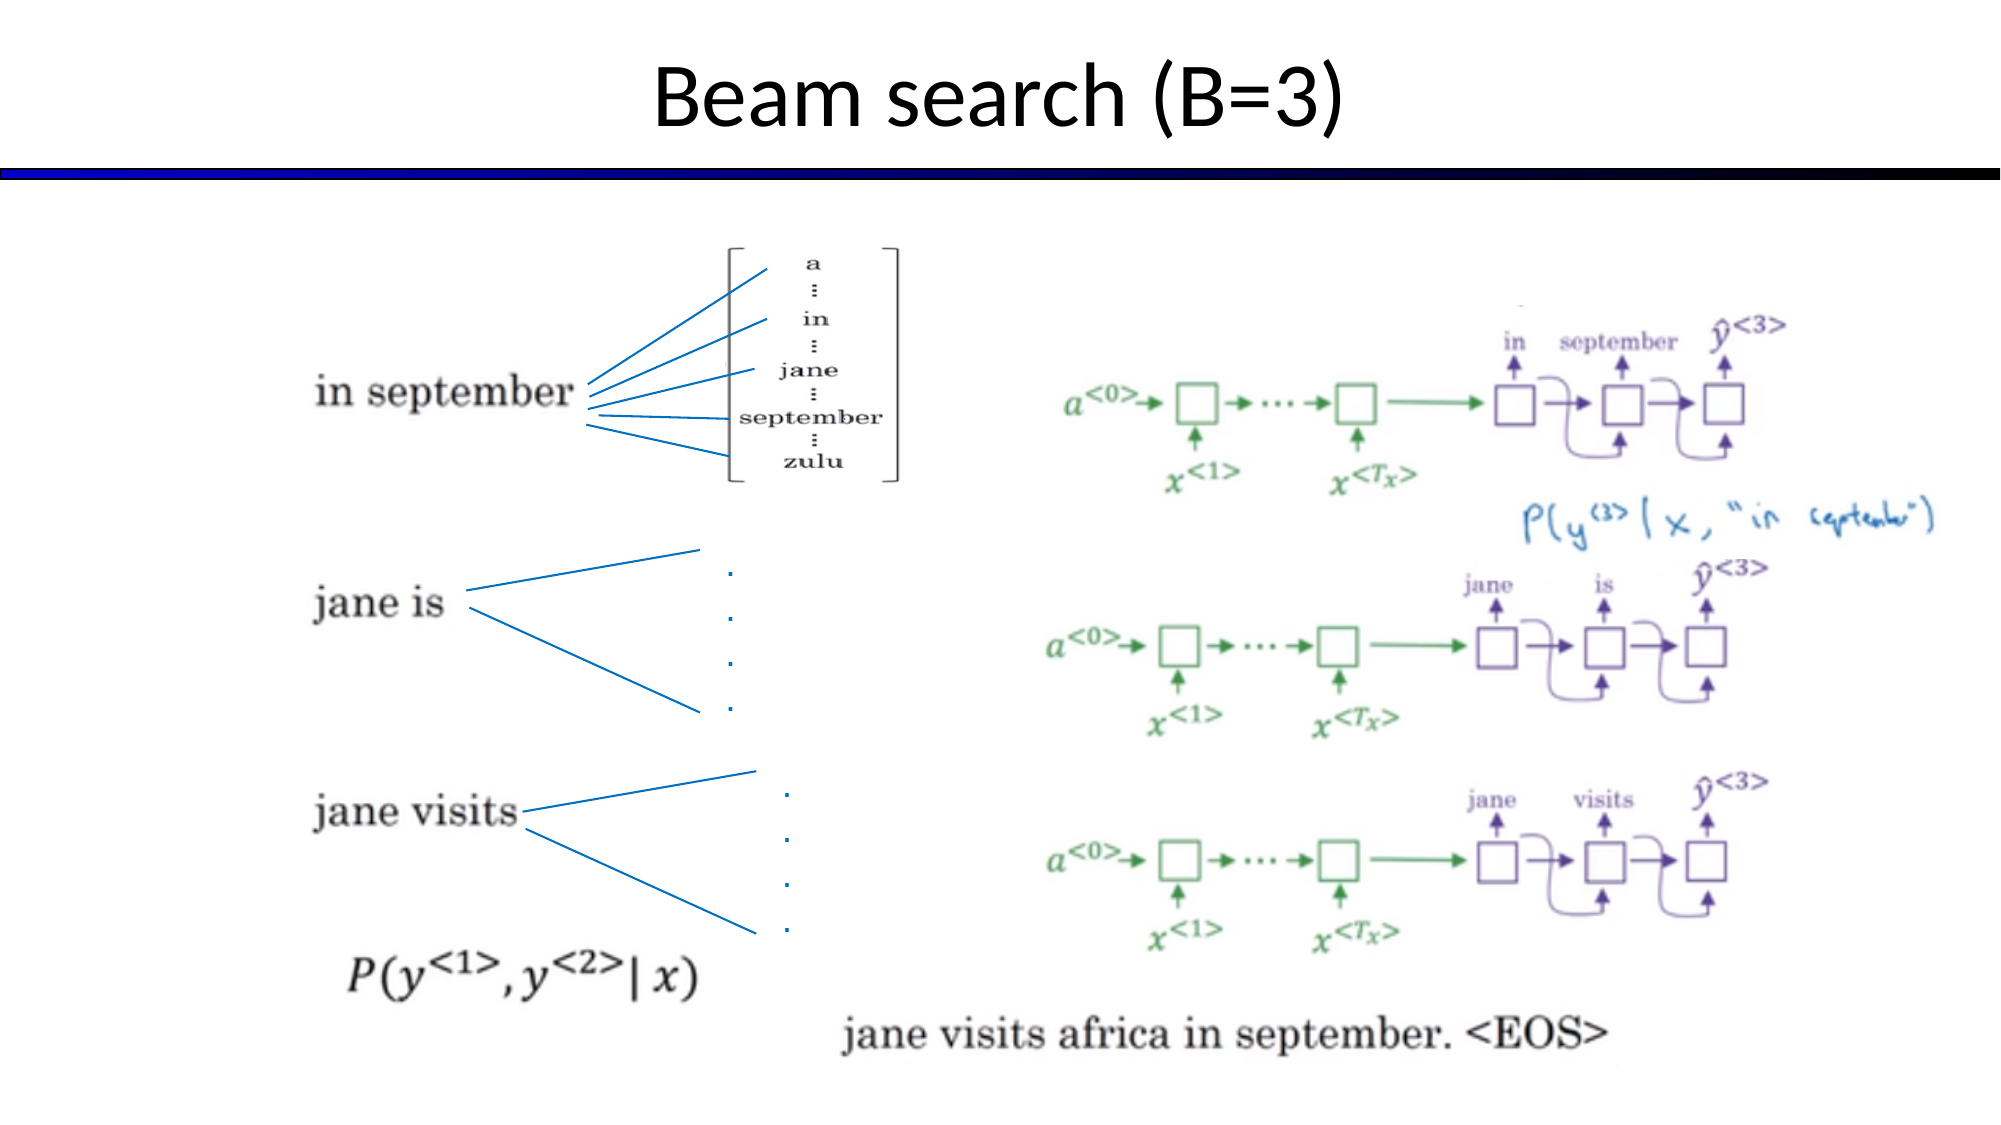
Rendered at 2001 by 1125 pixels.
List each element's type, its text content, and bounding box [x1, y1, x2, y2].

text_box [525, 828, 757, 934]
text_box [466, 549, 700, 591]
picture [832, 1003, 1618, 1066]
picture [725, 245, 904, 486]
title Beam search (B=3) [0, 0, 2000, 184]
picture [1042, 304, 1942, 744]
picture [334, 929, 711, 1024]
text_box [586, 268, 767, 457]
text_box . . . . [710, 531, 784, 727]
text_box . . . . [767, 752, 840, 948]
picture [1041, 764, 1780, 972]
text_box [469, 607, 700, 713]
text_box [522, 771, 757, 812]
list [305, 355, 588, 860]
